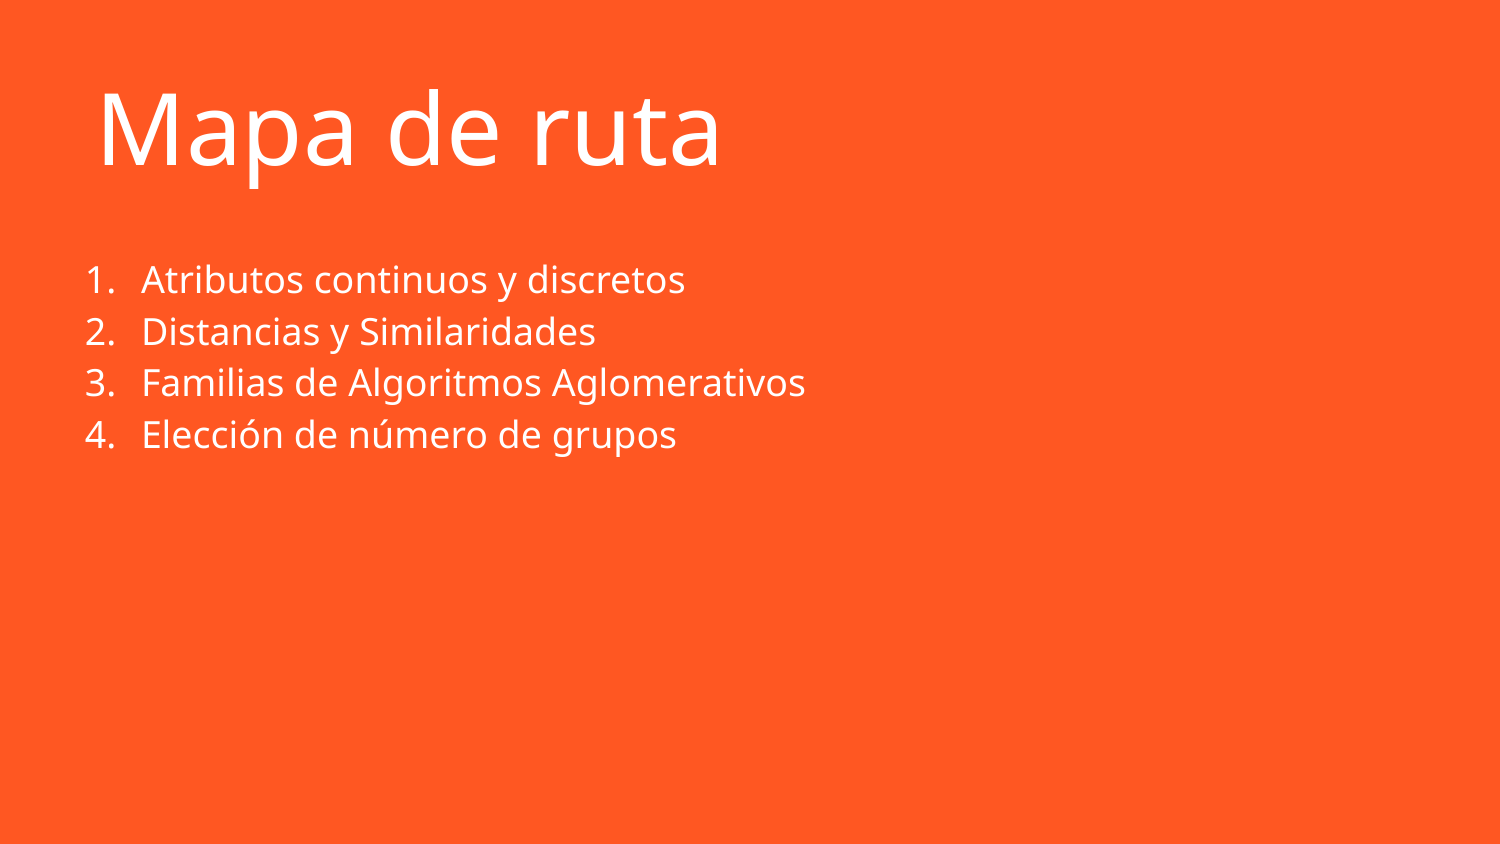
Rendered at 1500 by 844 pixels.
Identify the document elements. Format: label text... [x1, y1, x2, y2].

text_box Mapa de ruta [80, 61, 873, 189]
text_box Atributos continuos y discretos Distancias y Similaridades Familias de Algoritmos Aglomerativos Elección de número de grupos [51, 189, 1449, 750]
